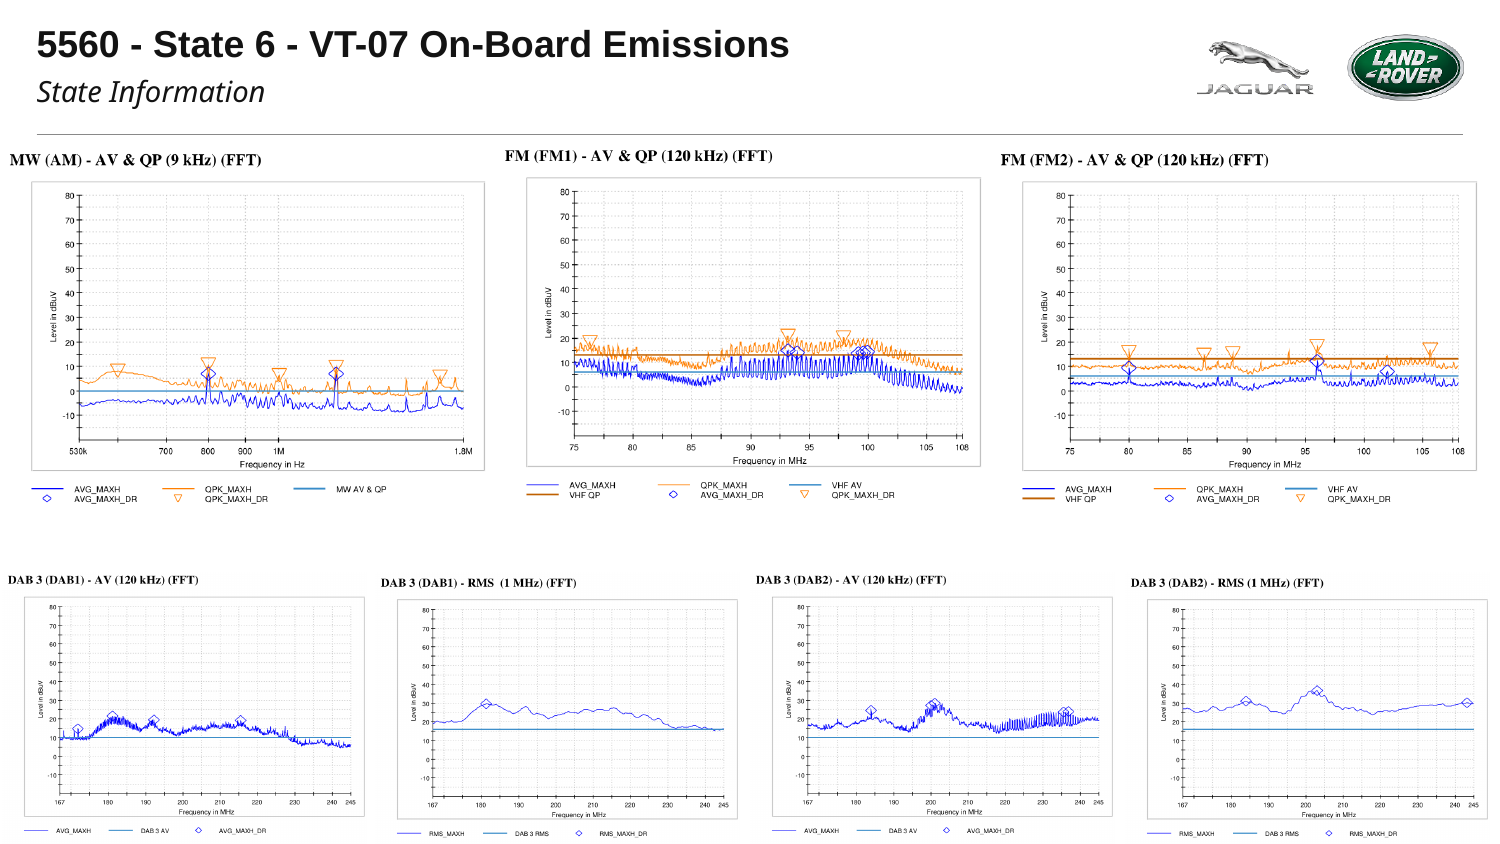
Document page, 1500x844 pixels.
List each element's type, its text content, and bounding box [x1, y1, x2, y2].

title 5560 - State 6 - VT-07 On-Board Emissions [36, 19, 1125, 73]
picture [1, 572, 367, 844]
picture [374, 572, 740, 844]
text_box State Information [36, 73, 1168, 128]
picture [1197, 34, 1464, 101]
picture [497, 145, 984, 513]
picture [1, 145, 488, 513]
picture [749, 572, 1115, 844]
picture [1124, 572, 1490, 844]
picture [993, 145, 1480, 513]
